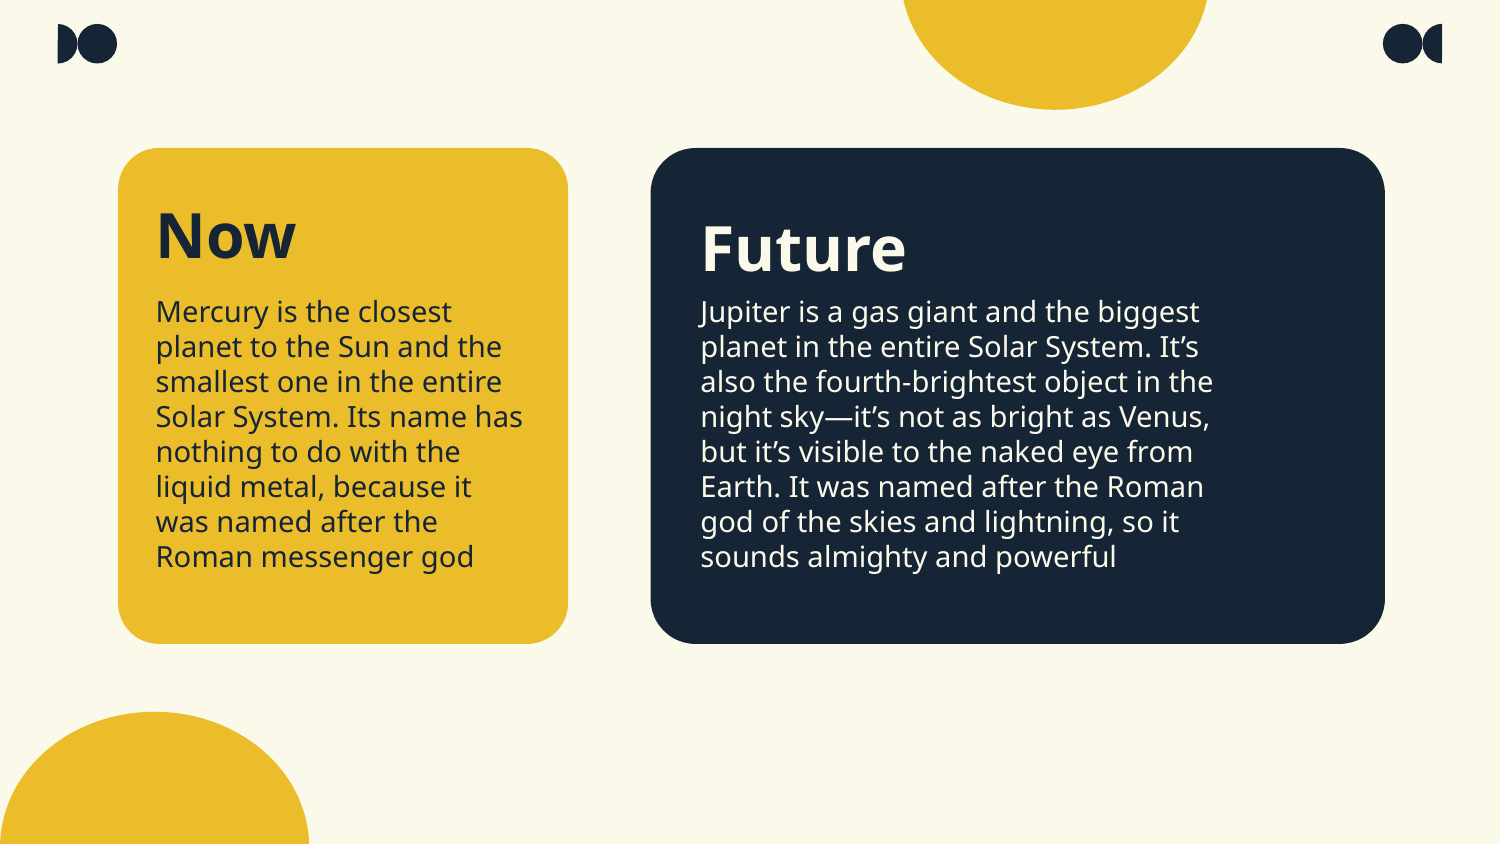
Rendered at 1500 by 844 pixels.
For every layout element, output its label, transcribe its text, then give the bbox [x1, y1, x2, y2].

subtitle Mercury is the closest planet to the Sun and the smallest one in the entire Solar System. Its name has nothing to do with the liquid metal, because it was named after the Roman messenger god [155, 293, 533, 612]
text_box [118, 147, 569, 644]
title Now [155, 199, 566, 269]
subtitle Jupiter is a gas giant and the biggest planet in the entire Solar System. It’s also the fourth-brightest object in the night sky—it’s not as bright as Venus, but it’s visible to the naked eye from Earth. It was named after the Roman god of the skies and lightning, so it sounds almighty and powerful [700, 293, 1253, 612]
text_box [650, 147, 1385, 644]
title Future [700, 199, 1294, 293]
